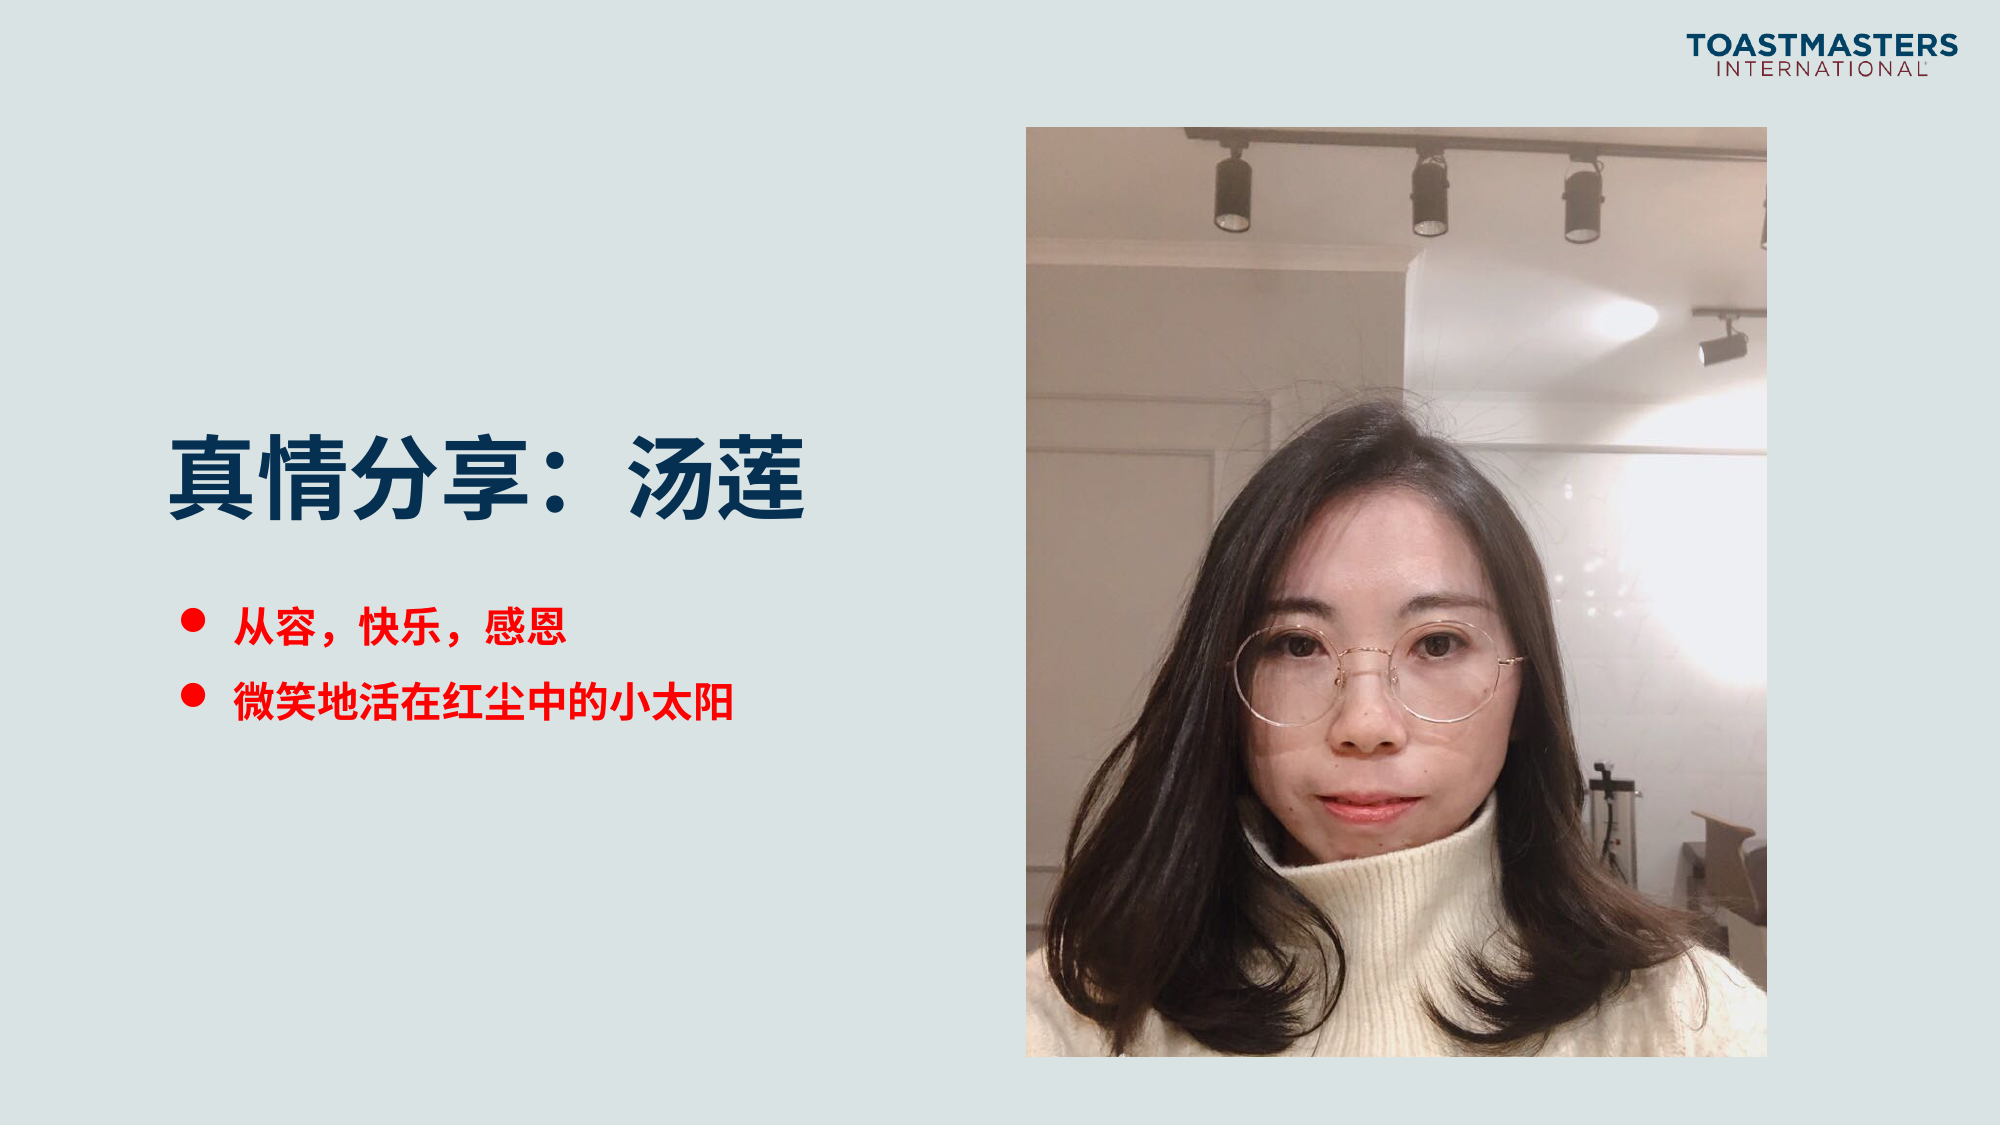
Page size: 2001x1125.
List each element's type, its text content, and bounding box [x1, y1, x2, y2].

picture [1025, 126, 1767, 1057]
text_box 真情分享：汤莲 [0, 358, 974, 533]
picture [1674, 18, 1971, 87]
text_box 从容，快乐，感恩 微笑地活在红尘中的小太阳 [162, 568, 1020, 739]
